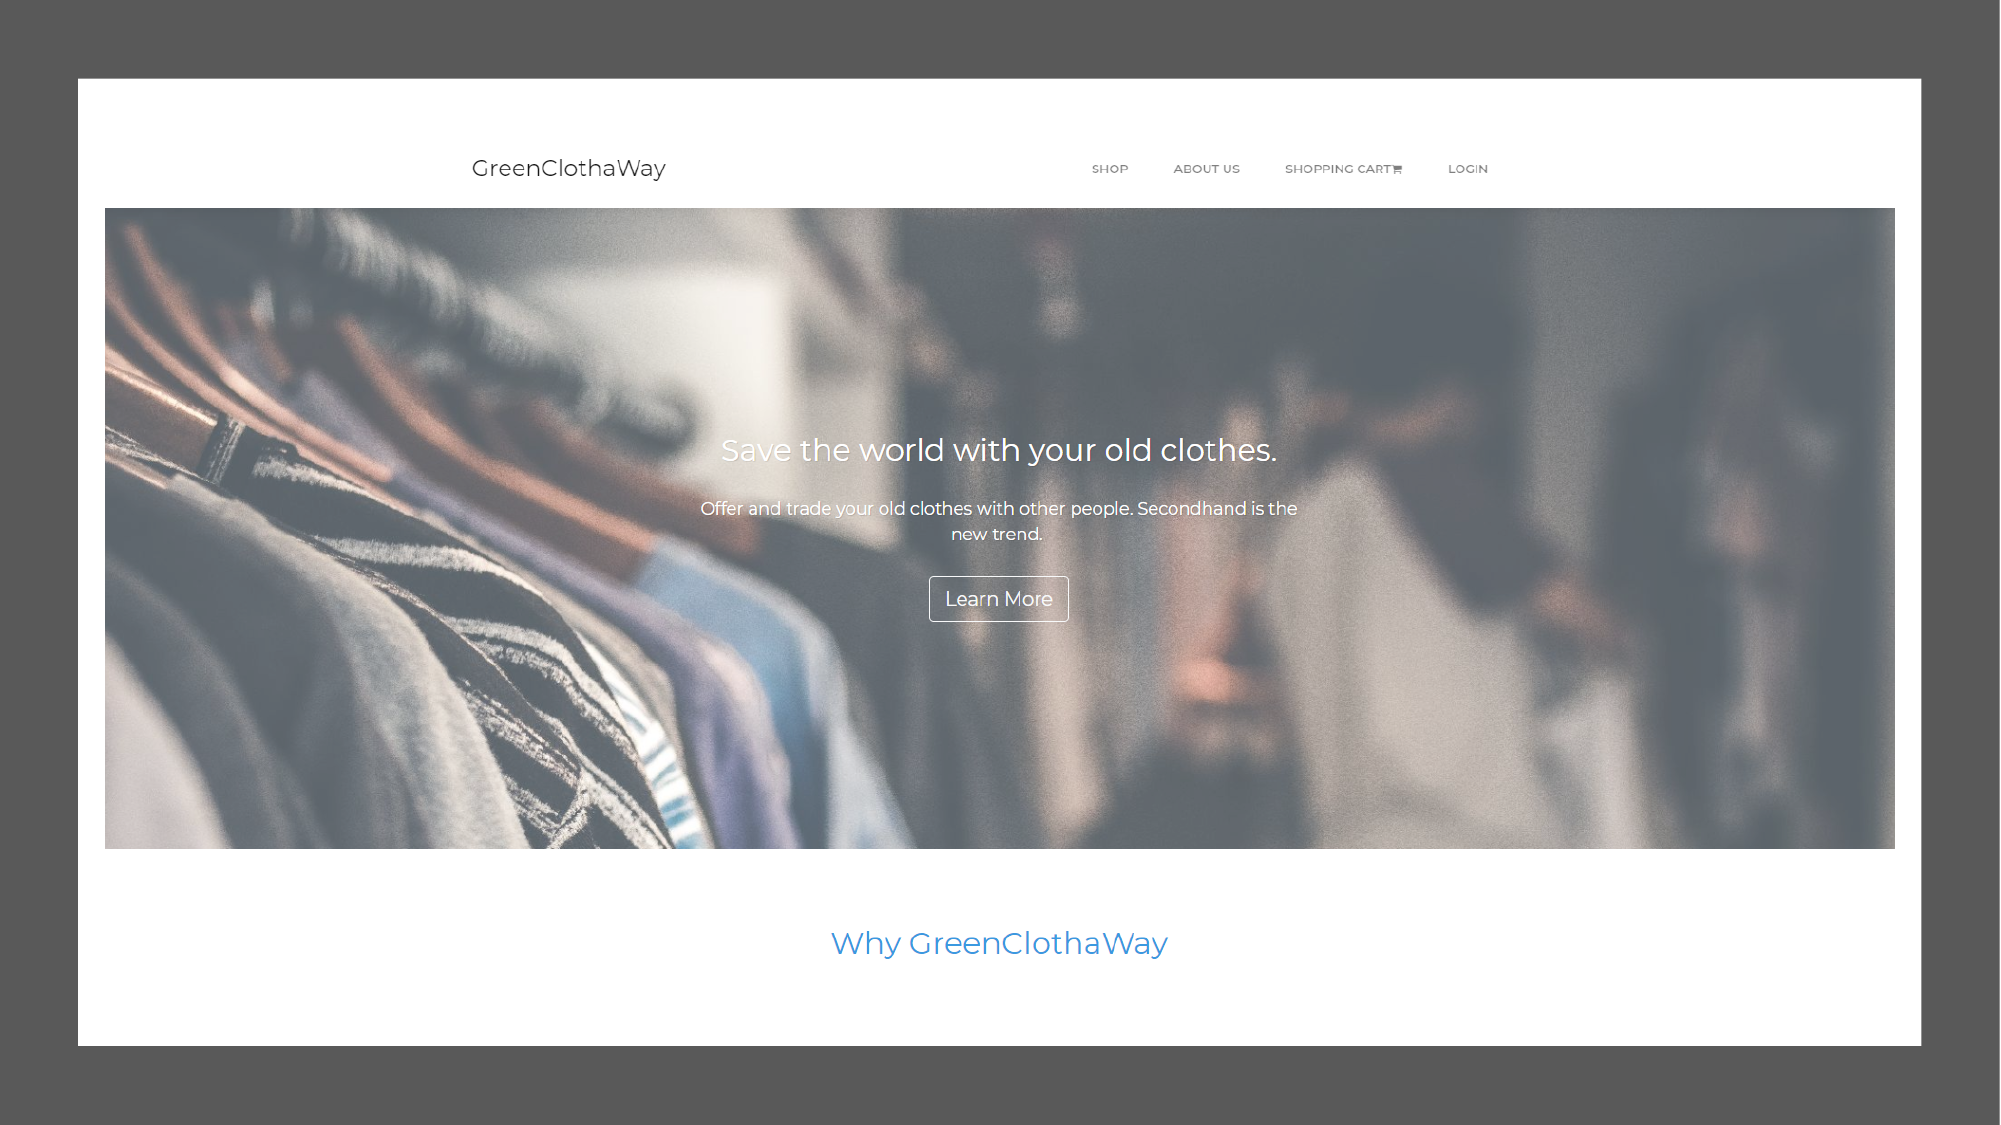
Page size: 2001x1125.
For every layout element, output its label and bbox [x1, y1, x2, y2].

text_box [0, 0, 2000, 1125]
picture [105, 132, 1895, 992]
text_box [76, 77, 1924, 1048]
